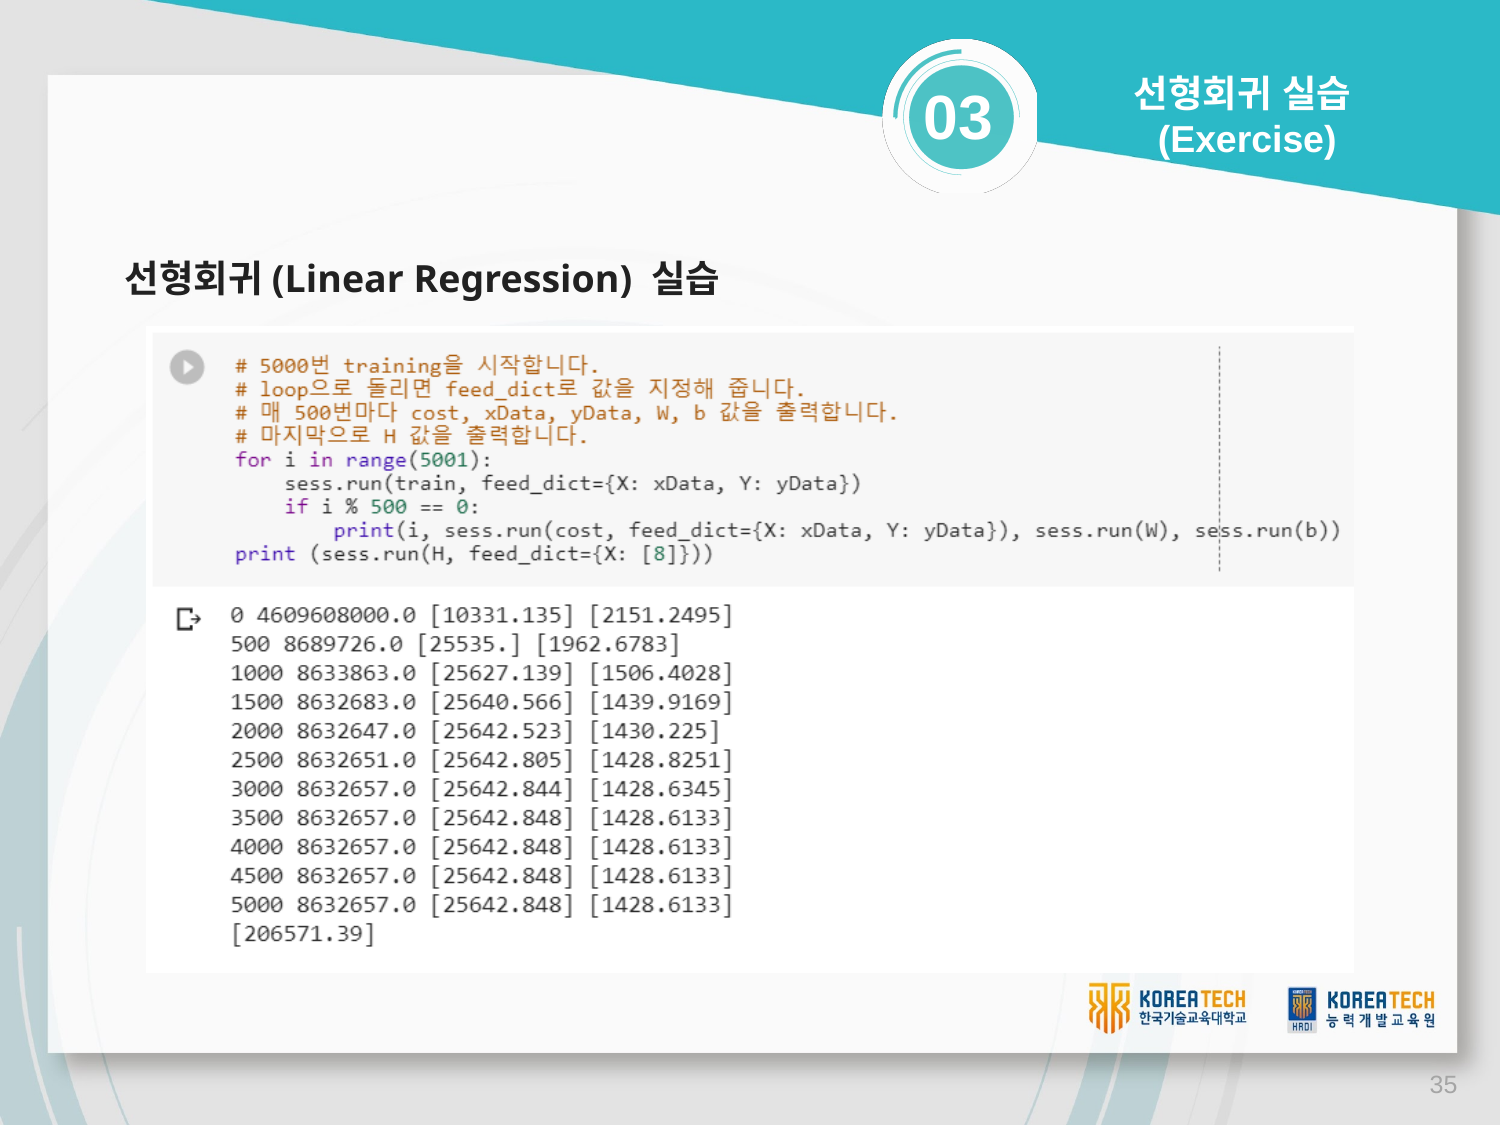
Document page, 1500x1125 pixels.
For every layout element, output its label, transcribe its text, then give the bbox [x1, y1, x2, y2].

text_box 선형회귀 실습(Exercise) [1053, 57, 1441, 172]
slide_number 35 [1225, 1053, 1473, 1114]
text_box 선형회귀(Linear Regression) 실습 [109, 225, 1391, 406]
picture [0, 0, 1500, 1125]
